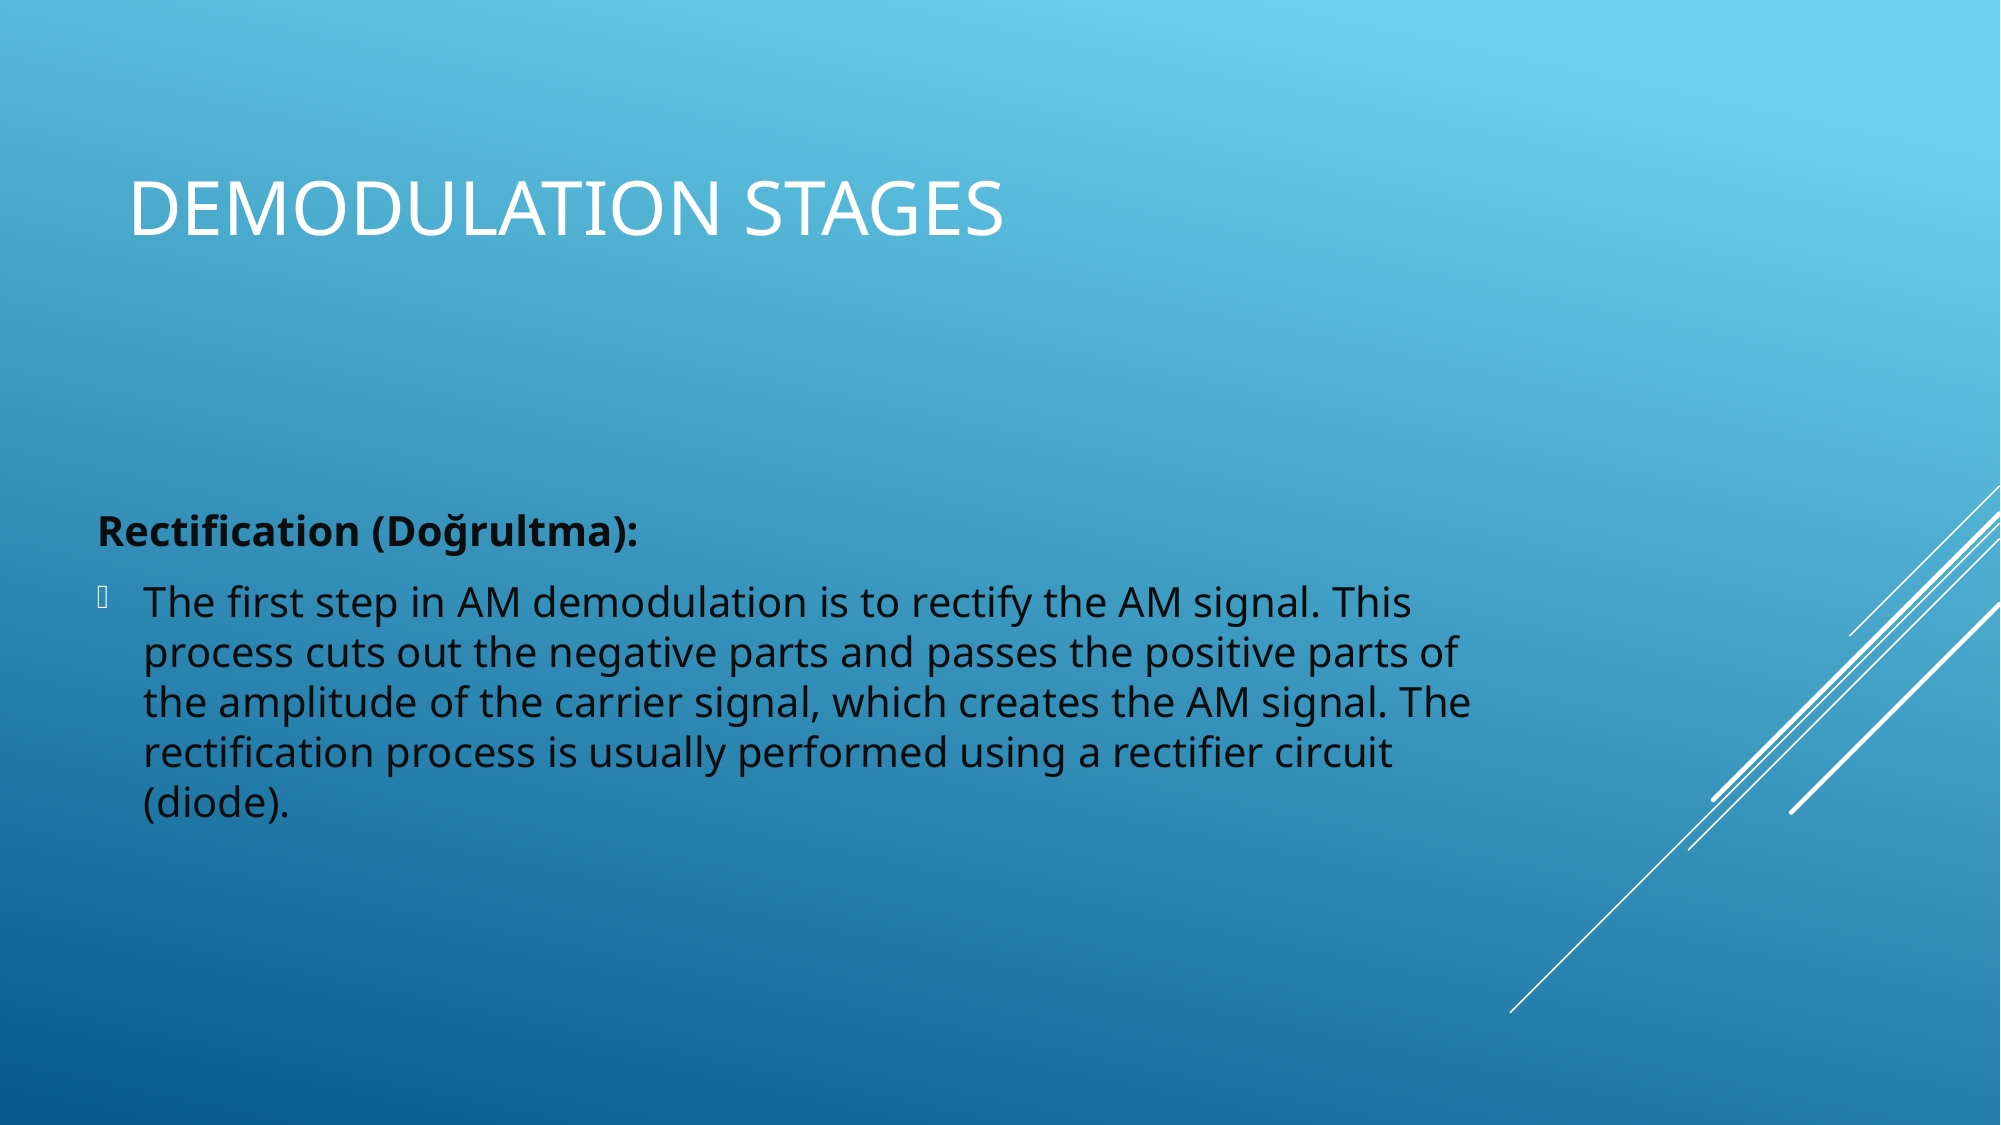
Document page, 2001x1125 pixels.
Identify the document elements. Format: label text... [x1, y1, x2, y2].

title Demodulatıon stages [112, 82, 1513, 287]
list Rectification (Doğrultma): The first step in AM demodulation is to rectify the AM signal. This process cuts out the negative parts and passes the positive parts of the amplitude of the carrier signal, which creates the AM signal. The rectification process is usually performed using a rectifier circuit (diode). [81, 287, 1513, 1043]
